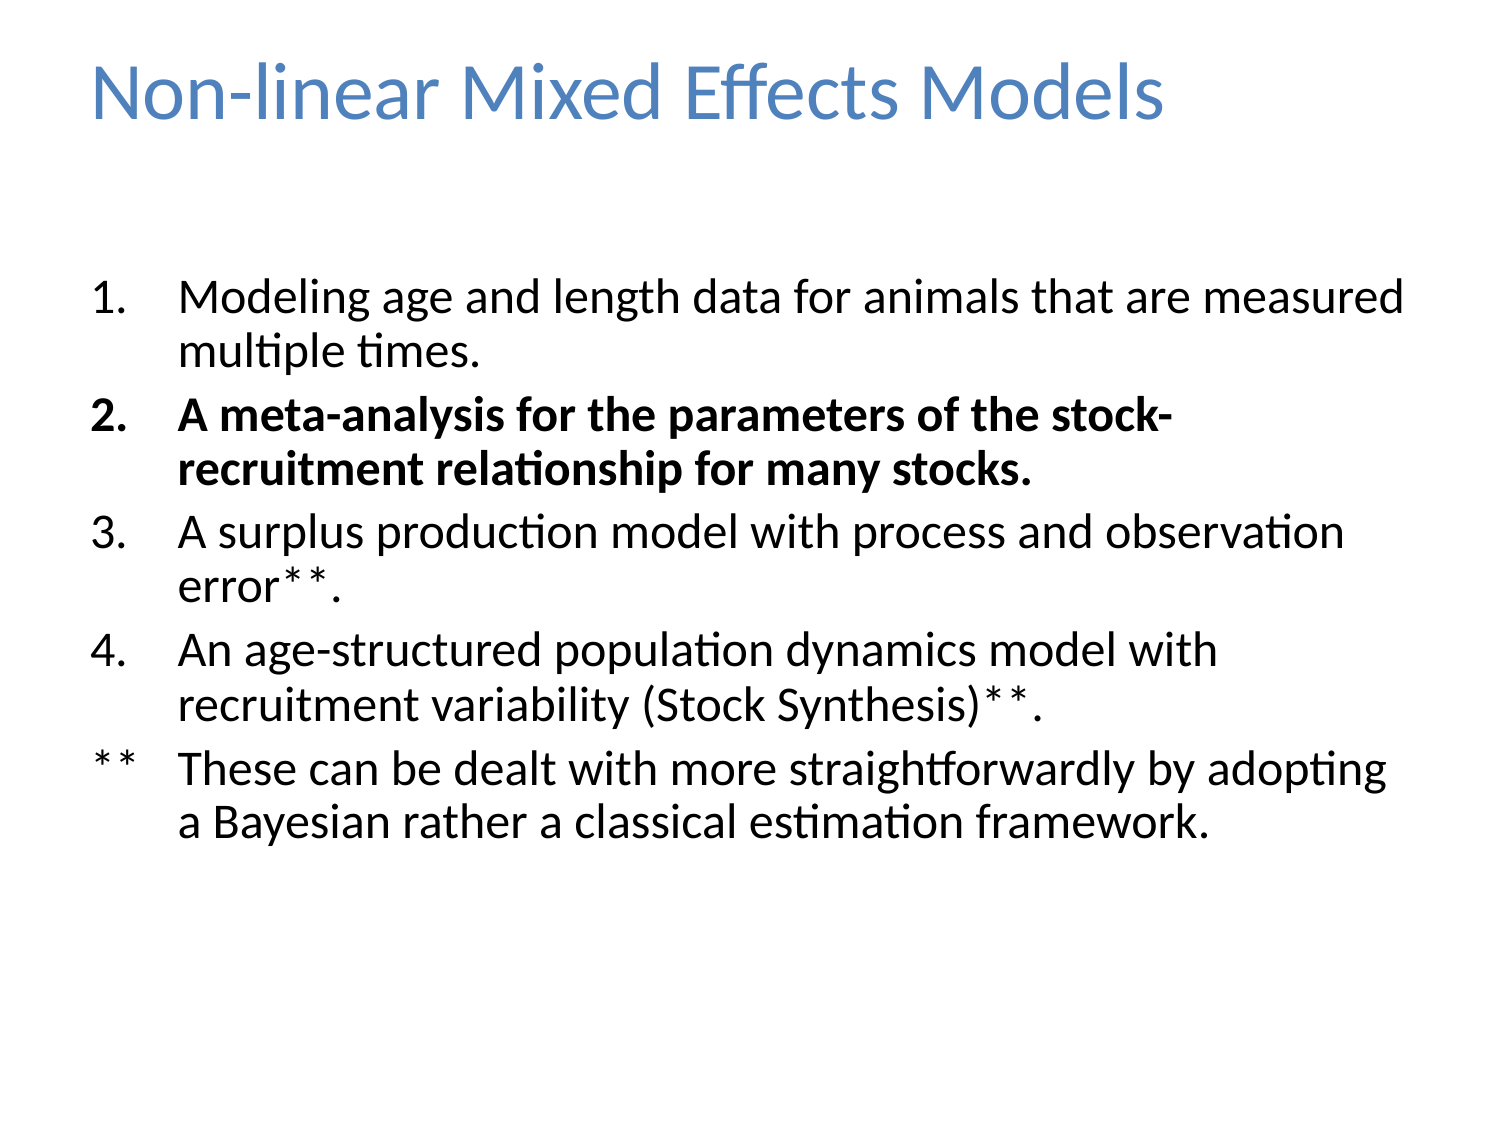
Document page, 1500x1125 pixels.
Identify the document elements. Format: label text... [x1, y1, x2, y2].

list Modeling age and length data for animals that are measured multiple times. A meta-analysis for the parameters of the stock-recruitment relationship for many stocks. A surplus production model with process and observation error**. An age-structured population dynamics model with recruitment variability (Stock Synthesis)**. ** These can be dealt with more straightforwardly by adopting a Bayesian rather a classical estimation framework. [75, 262, 1425, 1005]
title Non-linear Mixed Effects Models [75, 30, 1453, 144]
